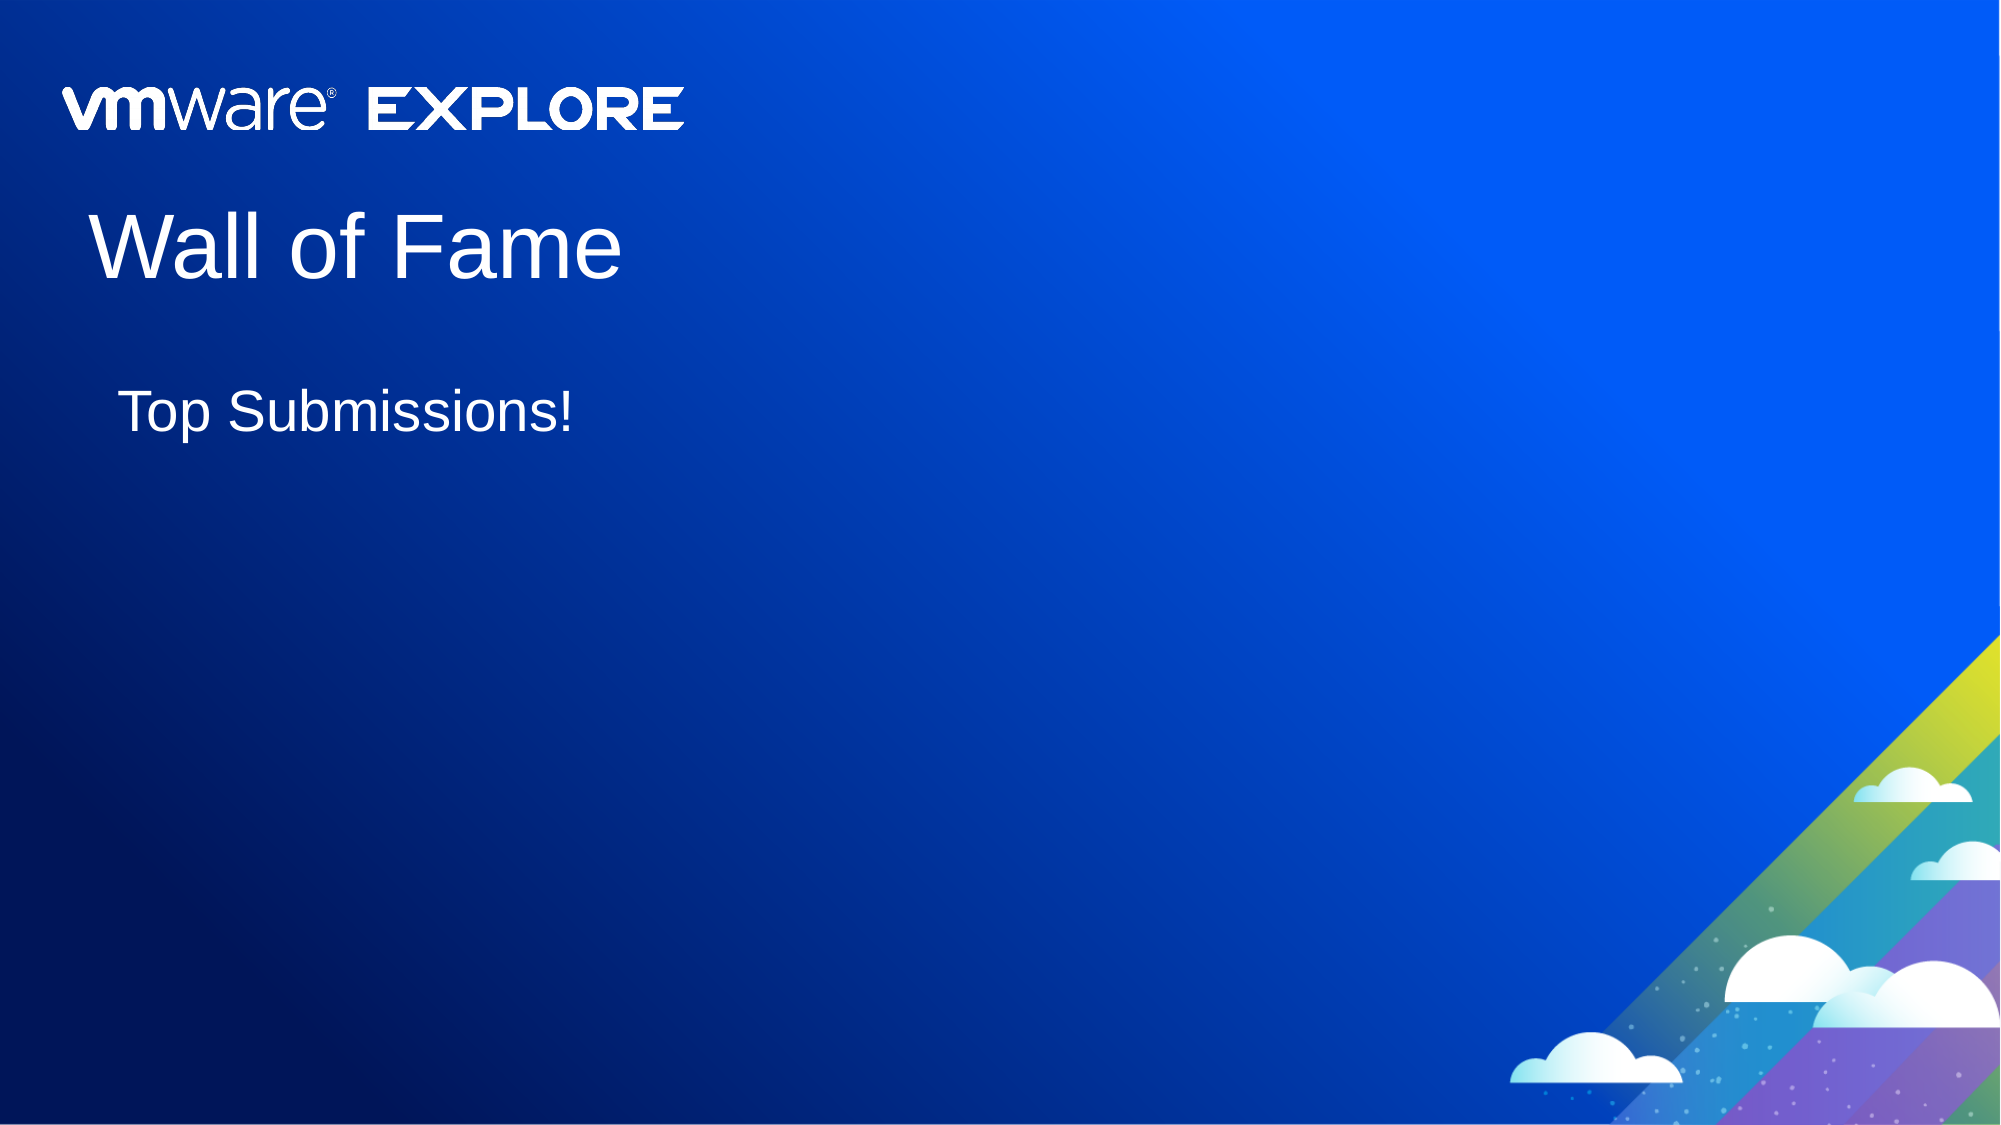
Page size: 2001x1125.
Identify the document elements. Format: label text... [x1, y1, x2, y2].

picture [0, 0, 2001, 1125]
title Wall of Fame [73, 140, 1529, 358]
list Top Submissions! [73, 373, 1529, 1040]
